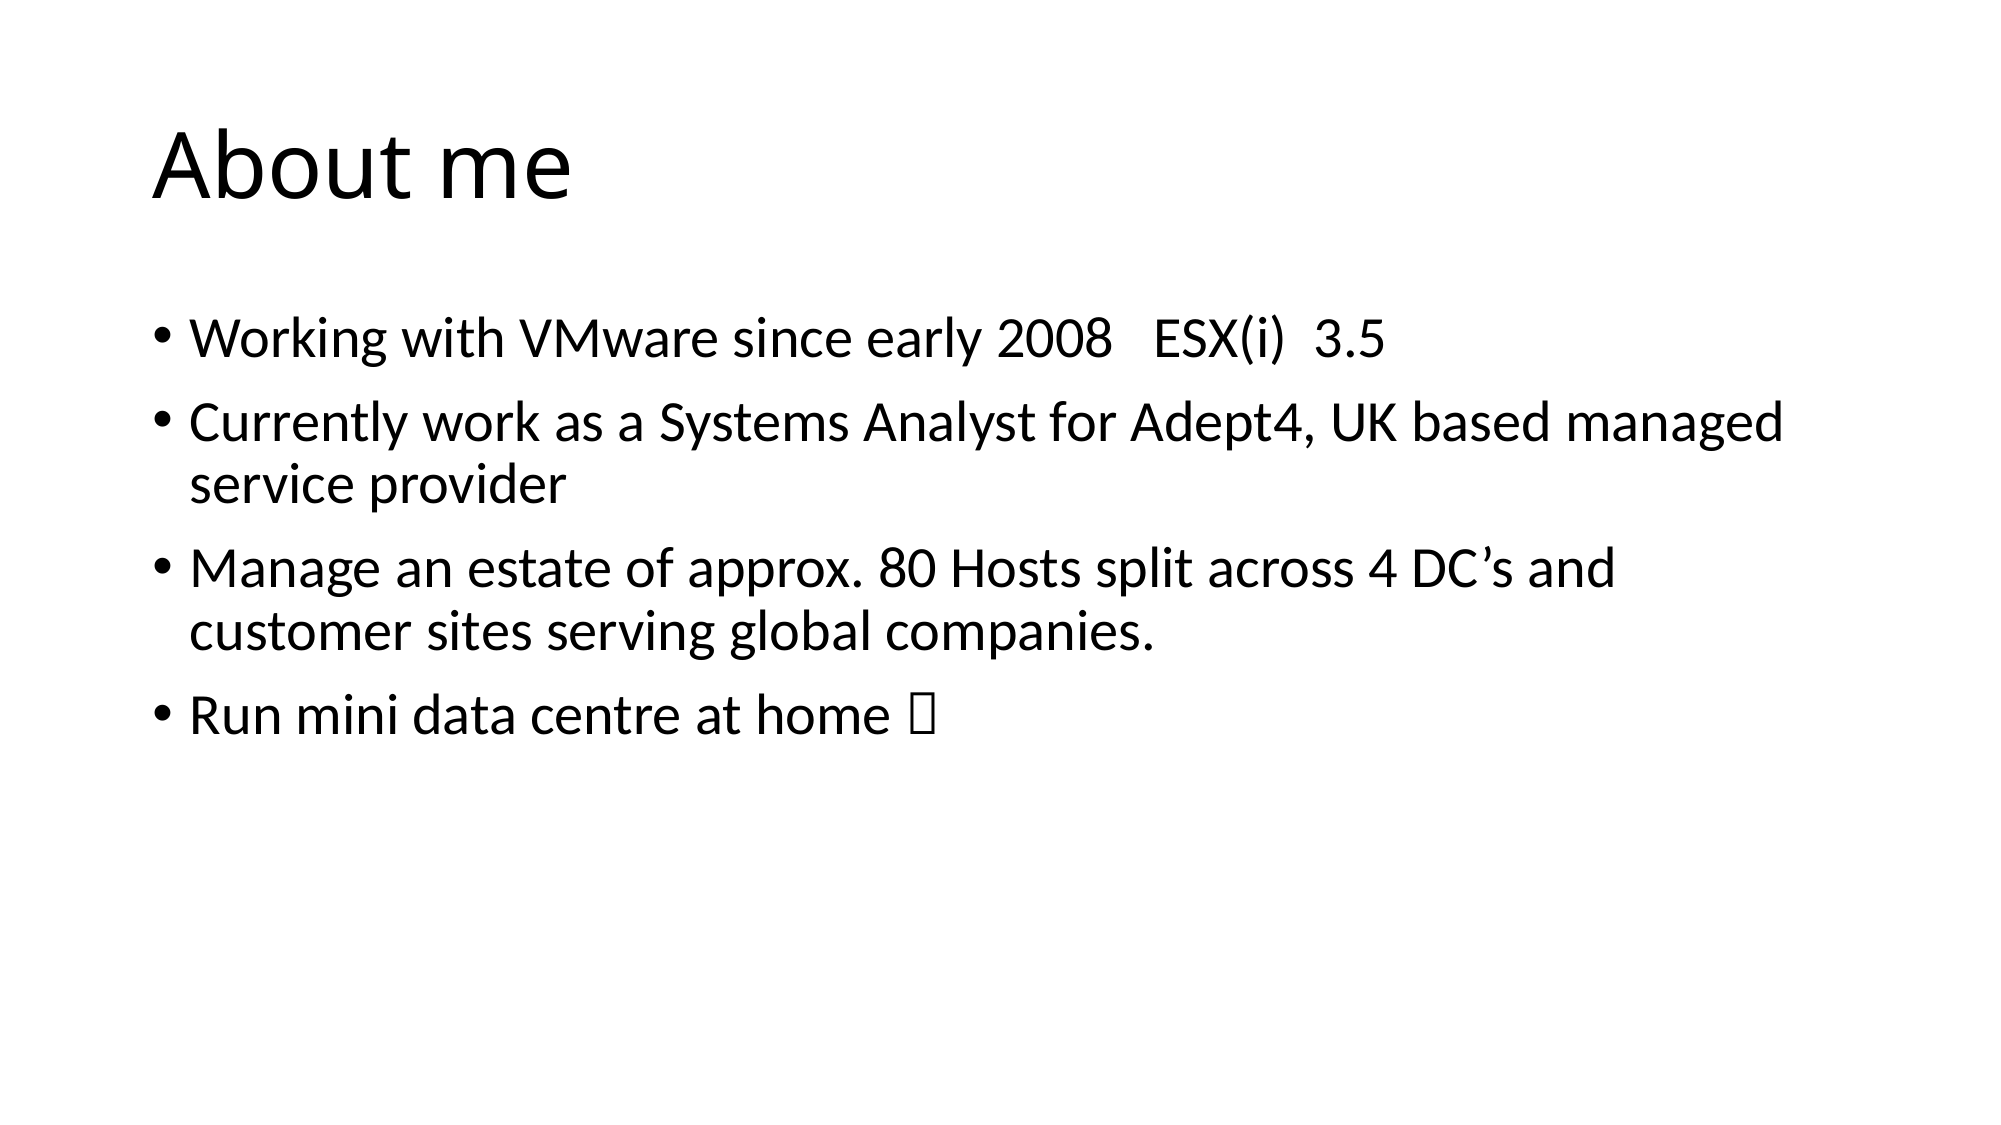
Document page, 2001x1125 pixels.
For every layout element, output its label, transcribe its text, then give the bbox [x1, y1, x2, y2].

list Working with VMware since early 2008 ESX(i) 3.5 Currently work as a Systems Analyst for Adept4, UK based managed service provider Manage an estate of approx. 80 Hosts split across 4 DC’s and customer sites serving global companies. Run mini data centre at home  [137, 299, 1863, 1014]
title About me [137, 59, 1863, 278]
